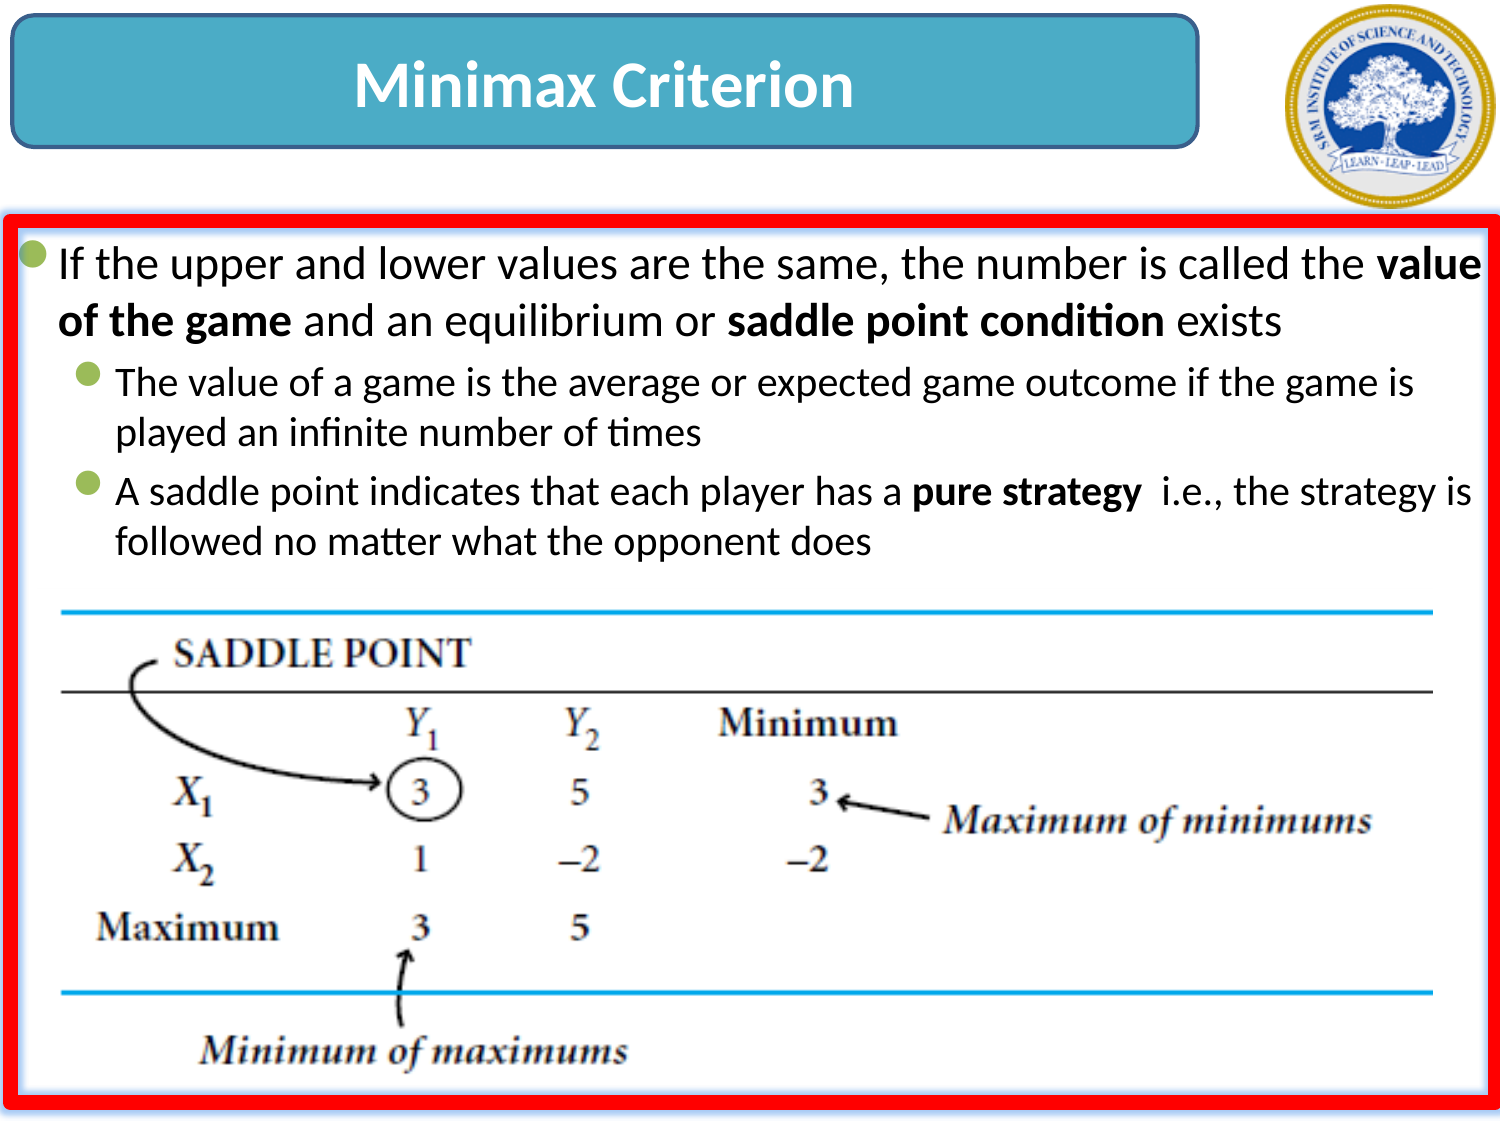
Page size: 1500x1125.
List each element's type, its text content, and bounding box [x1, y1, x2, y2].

picture [37, 587, 1434, 1098]
picture [1285, 3, 1496, 209]
text_box [8, 219, 1497, 1105]
text_box Minimax Criterion [10, 13, 1200, 150]
